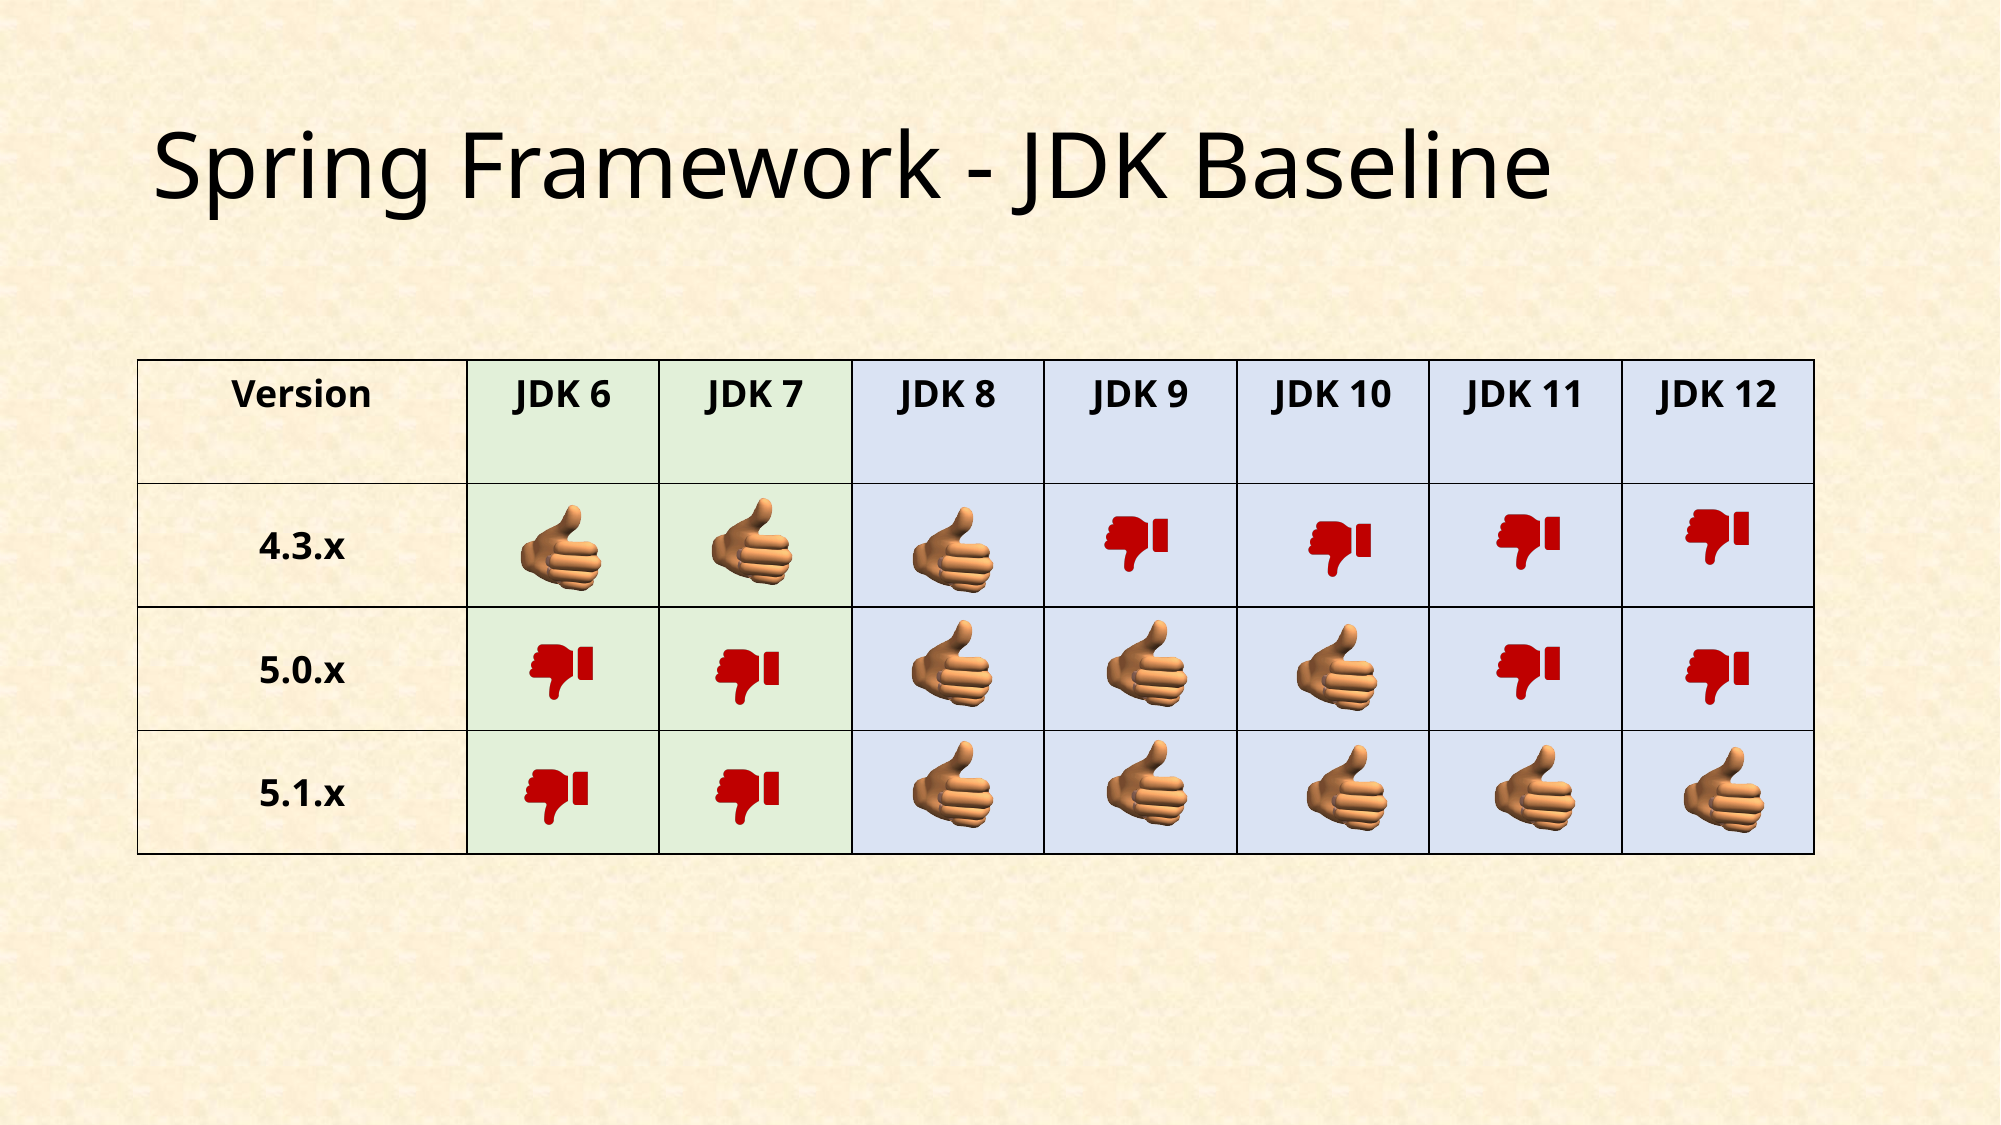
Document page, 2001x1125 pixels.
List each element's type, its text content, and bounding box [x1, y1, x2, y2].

table_cell [1430, 731, 1621, 853]
table_header JDK 7 [660, 361, 851, 483]
table_cell 5.0.x [138, 608, 466, 730]
table_cell [660, 731, 851, 853]
table_cell [1045, 608, 1236, 730]
table_header JDK 9 [1045, 361, 1236, 483]
table_cell [1238, 731, 1428, 853]
table_cell [660, 608, 851, 730]
title Spring Framework - JDK Baseline [137, 59, 1863, 278]
table_header JDK 8 [853, 361, 1043, 483]
table_cell [1623, 484, 1813, 606]
picture [0, 0, 2001, 1125]
table_cell [1238, 608, 1428, 730]
table_cell 5.1.x [138, 731, 466, 853]
table_cell [853, 608, 1043, 730]
table_cell [1430, 608, 1621, 730]
table_cell [1430, 484, 1621, 606]
table_cell [1045, 484, 1236, 606]
table_cell [660, 484, 851, 606]
table_cell [468, 731, 658, 853]
table_header JDK 12 [1623, 361, 1813, 483]
table_cell [1623, 731, 1813, 853]
table_cell 4.3.x [138, 484, 466, 606]
table_cell [853, 731, 1043, 853]
table_header JDK 6 [468, 361, 658, 483]
table_header Version [138, 361, 466, 483]
table_cell [1238, 484, 1428, 606]
table_cell [1045, 731, 1236, 853]
table_cell [468, 608, 658, 730]
table_cell [468, 484, 658, 606]
table_cell [1623, 608, 1813, 730]
table_cell [853, 484, 1043, 606]
table_header JDK 11 [1430, 361, 1621, 483]
table_header JDK 10 [1238, 361, 1428, 483]
